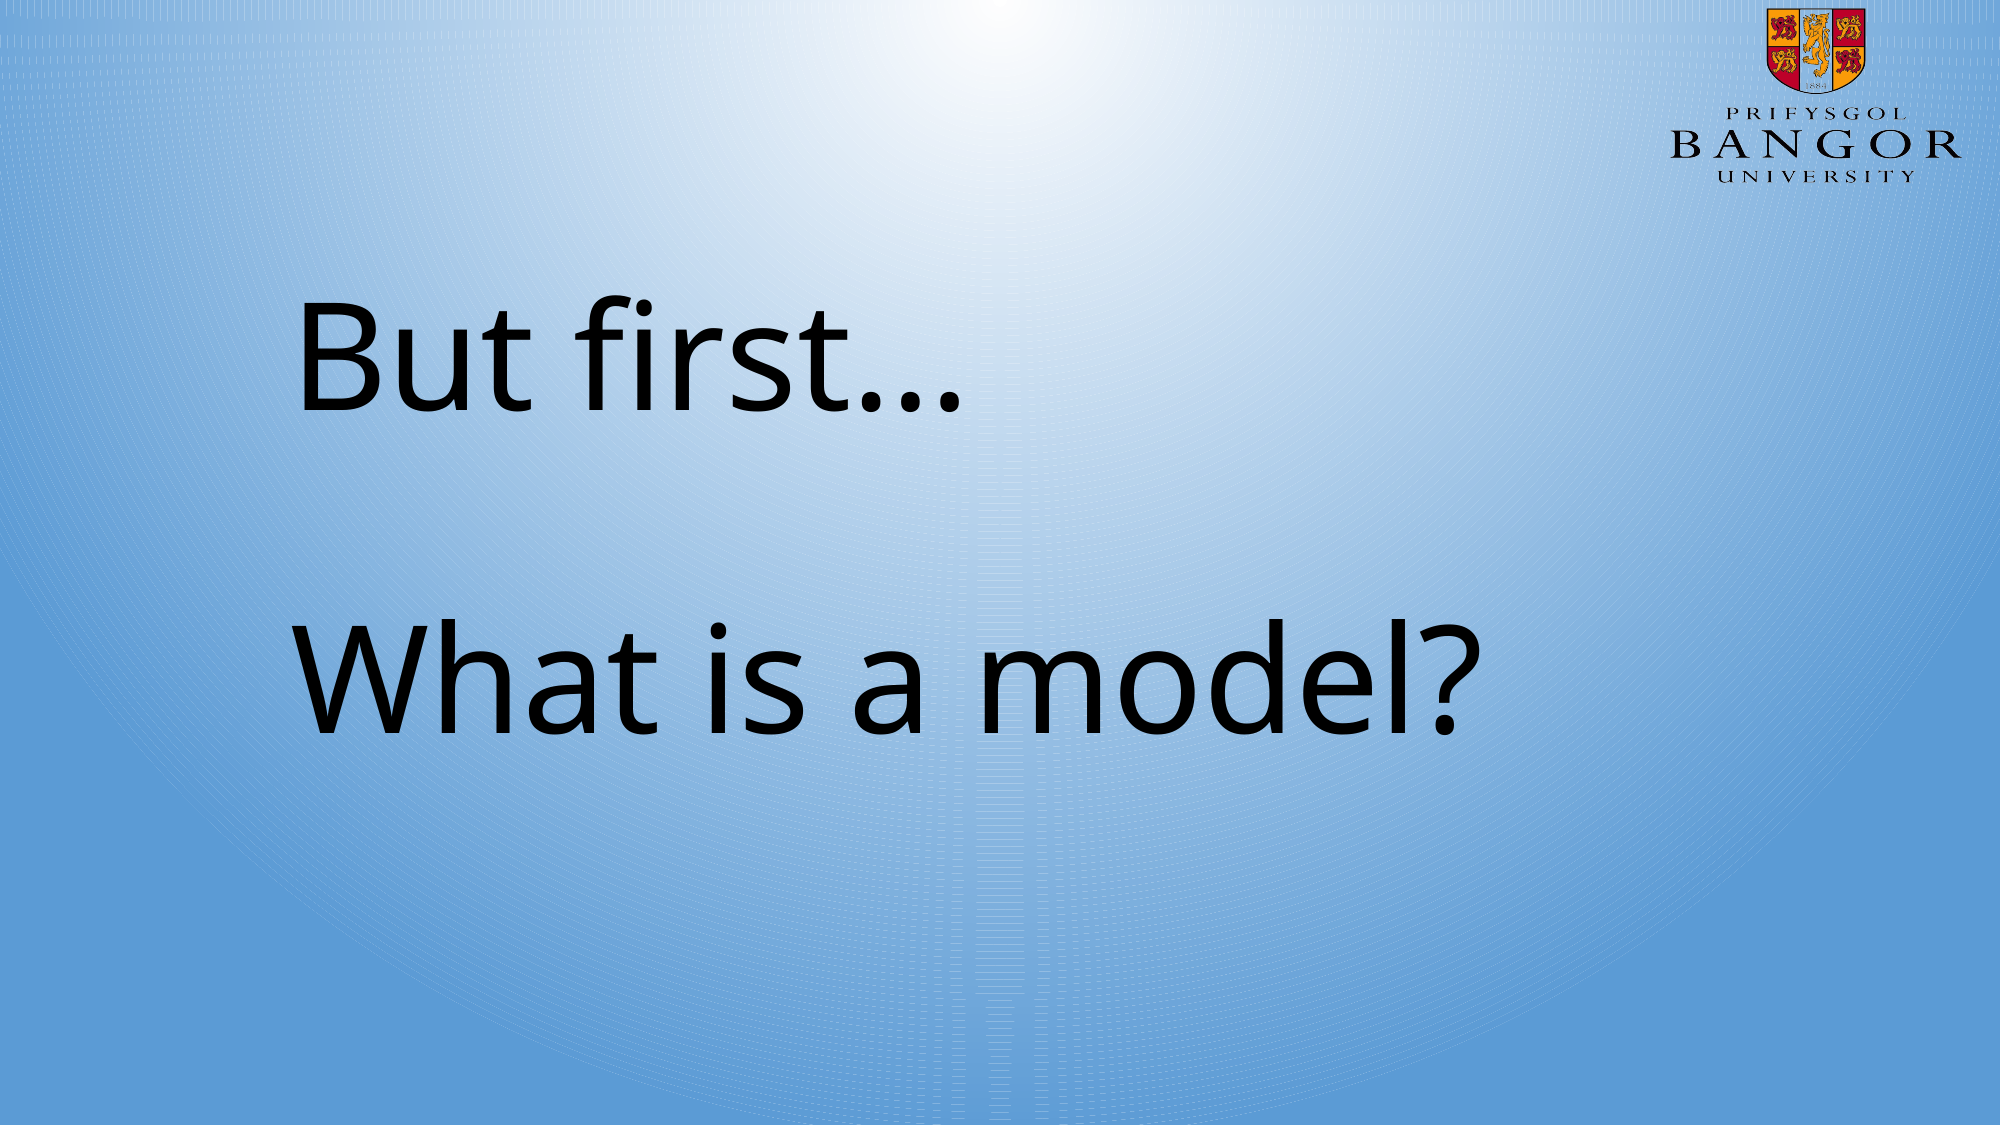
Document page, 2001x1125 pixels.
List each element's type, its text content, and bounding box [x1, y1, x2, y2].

title But first… What is a model? [275, 208, 1695, 839]
picture [1632, 0, 2000, 192]
